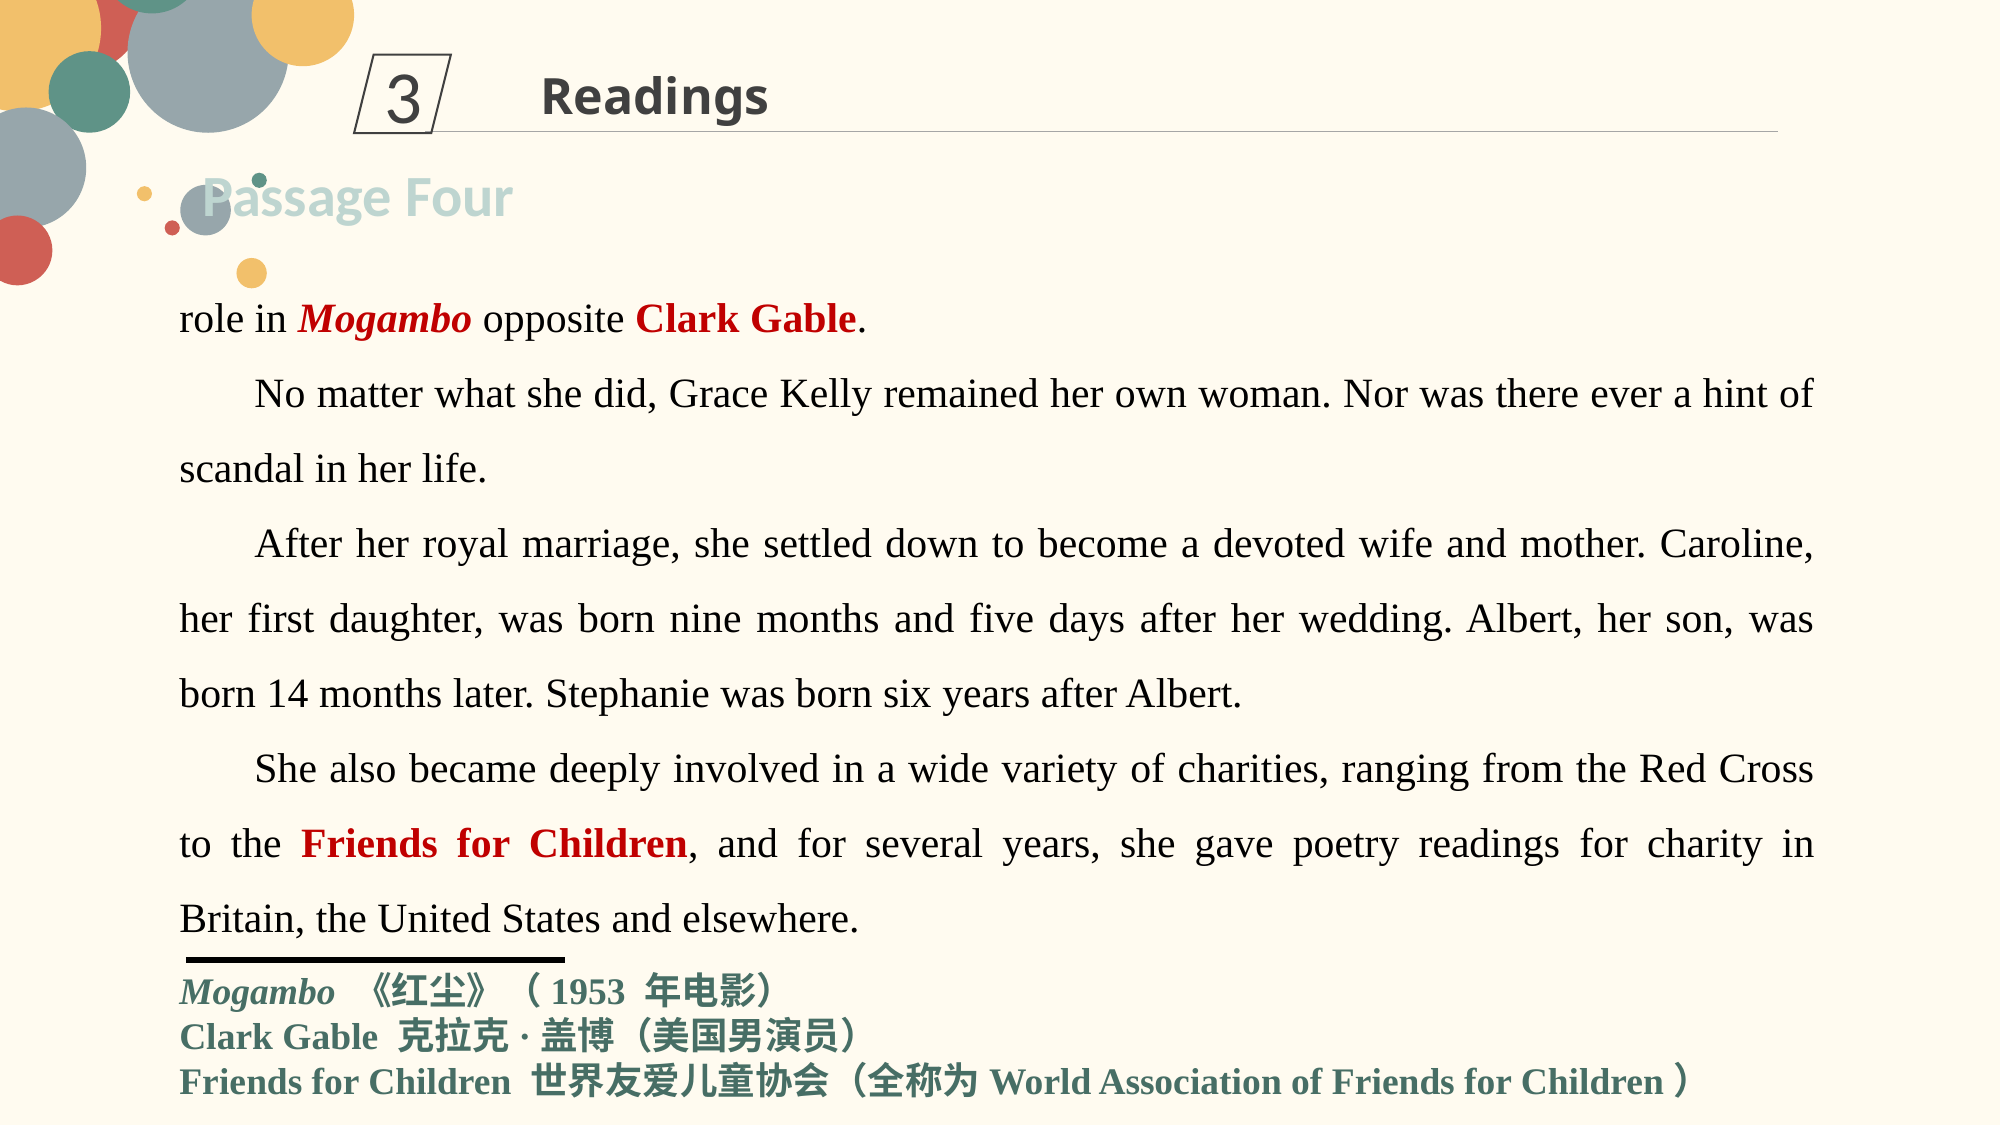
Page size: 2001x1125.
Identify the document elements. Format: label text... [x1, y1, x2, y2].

text_box 3 [355, 53, 453, 135]
text_box Readings [525, 57, 1296, 131]
text_box Passage Four [355, 150, 530, 236]
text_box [0, 0, 355, 289]
text_box Mogambo 《红尘》（1953 年电影） Clark Gable 克拉克·盖博（美国男演员） Friends for Children 世界友爱儿童协会（全称为World Association of Friends for Children） [164, 959, 1831, 1125]
text_box role in Mogambo opposite Clark Gable. No matter what she did, Grace Kelly remained her own woman. Nor was there ever a hint of scandal in her life. After her royal marriage, she settled down to become a devoted wife and mother. Caroline, her first daughter, was born nine months and five days after her wedding. Albert, her son, was born 14 months later. Stephanie was born six years after Albert. She also became deeply involved in a wide variety of charities, ranging from the Red Cross to the Friends for Children, and for several years, she gave poetry readings for charity in Britain, the United States and elsewhere. [164, 257, 1831, 948]
